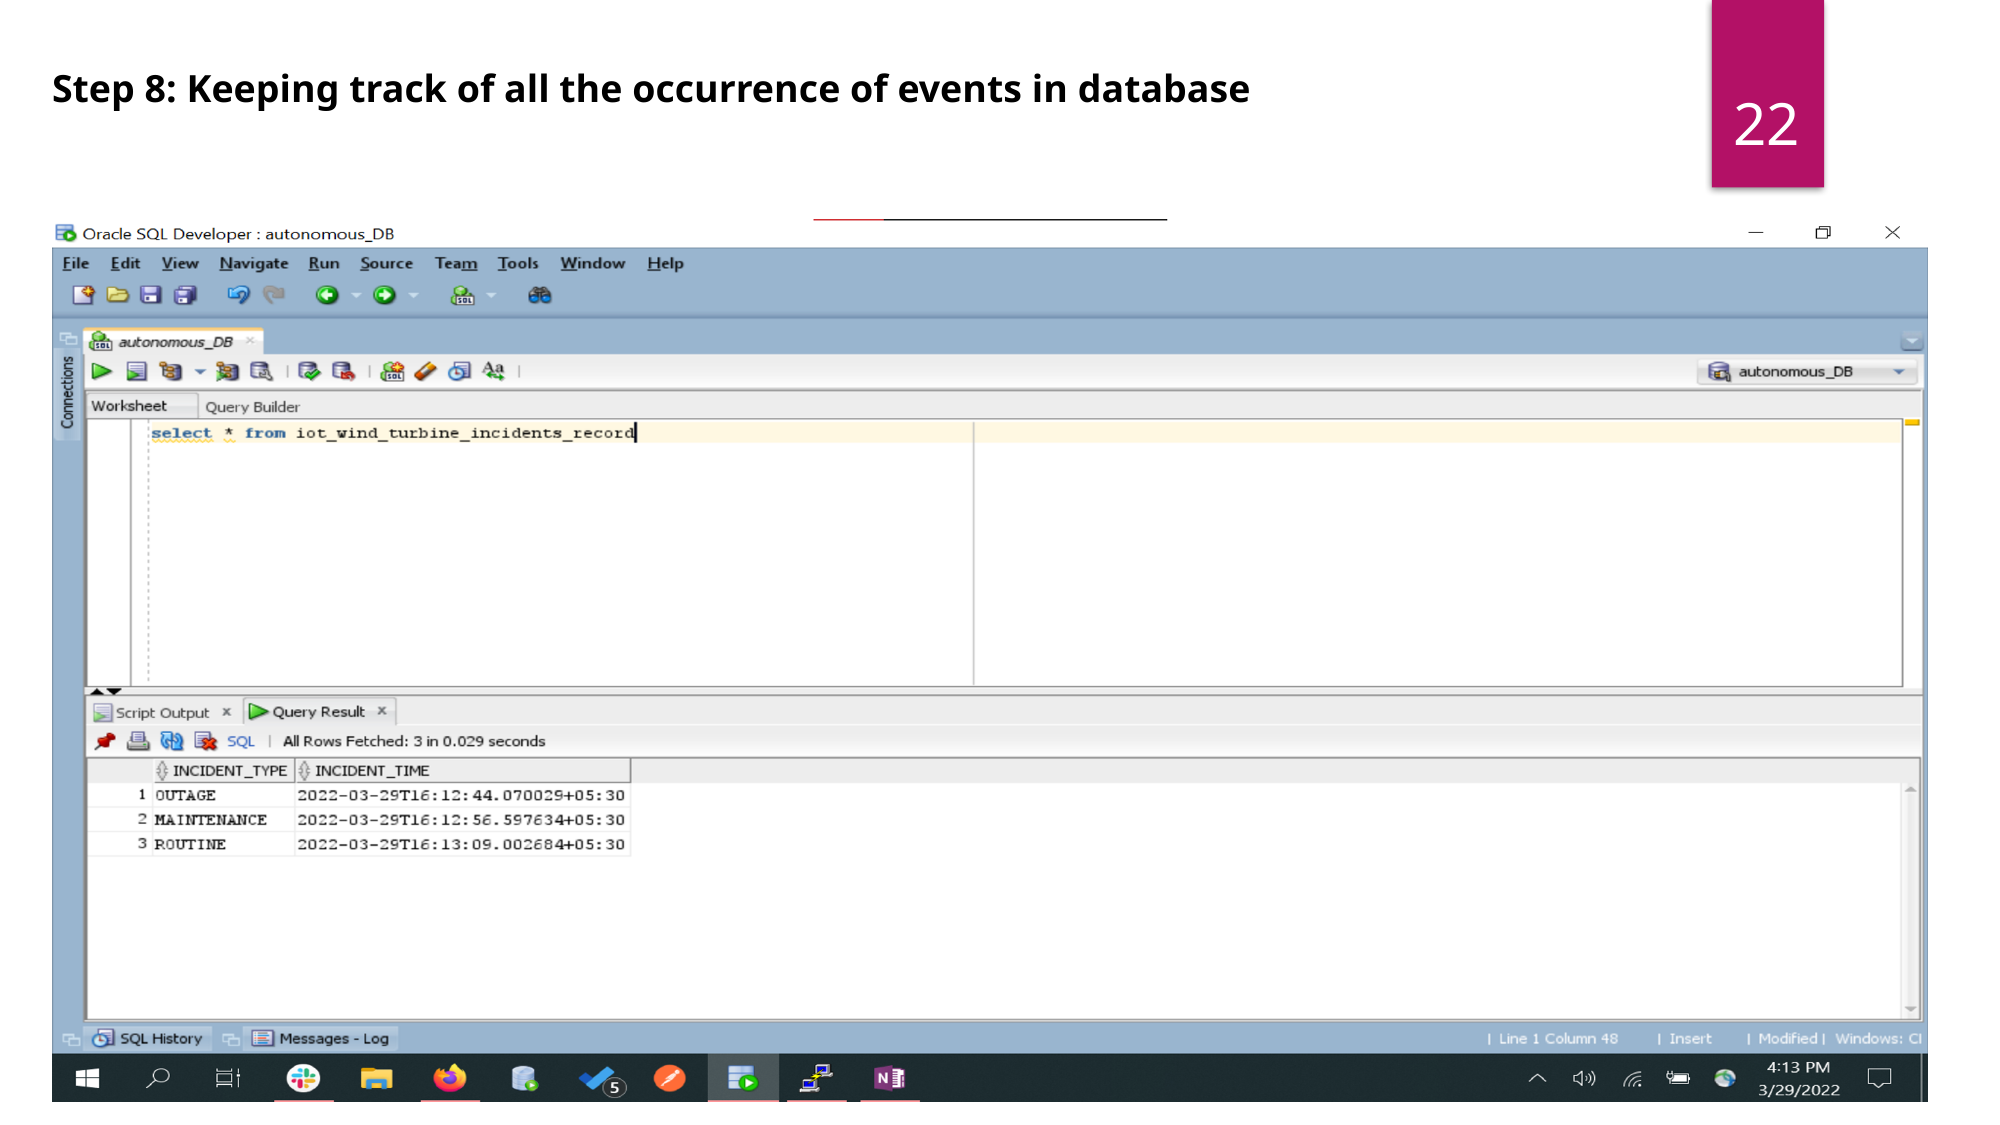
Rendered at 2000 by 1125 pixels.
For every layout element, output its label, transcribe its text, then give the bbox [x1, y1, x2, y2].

picture [51, 218, 1928, 1102]
text_box Step 8: Keeping track of all the occurrence of events in database [52, 70, 1432, 217]
slide_number 22 [1697, 48, 1836, 175]
